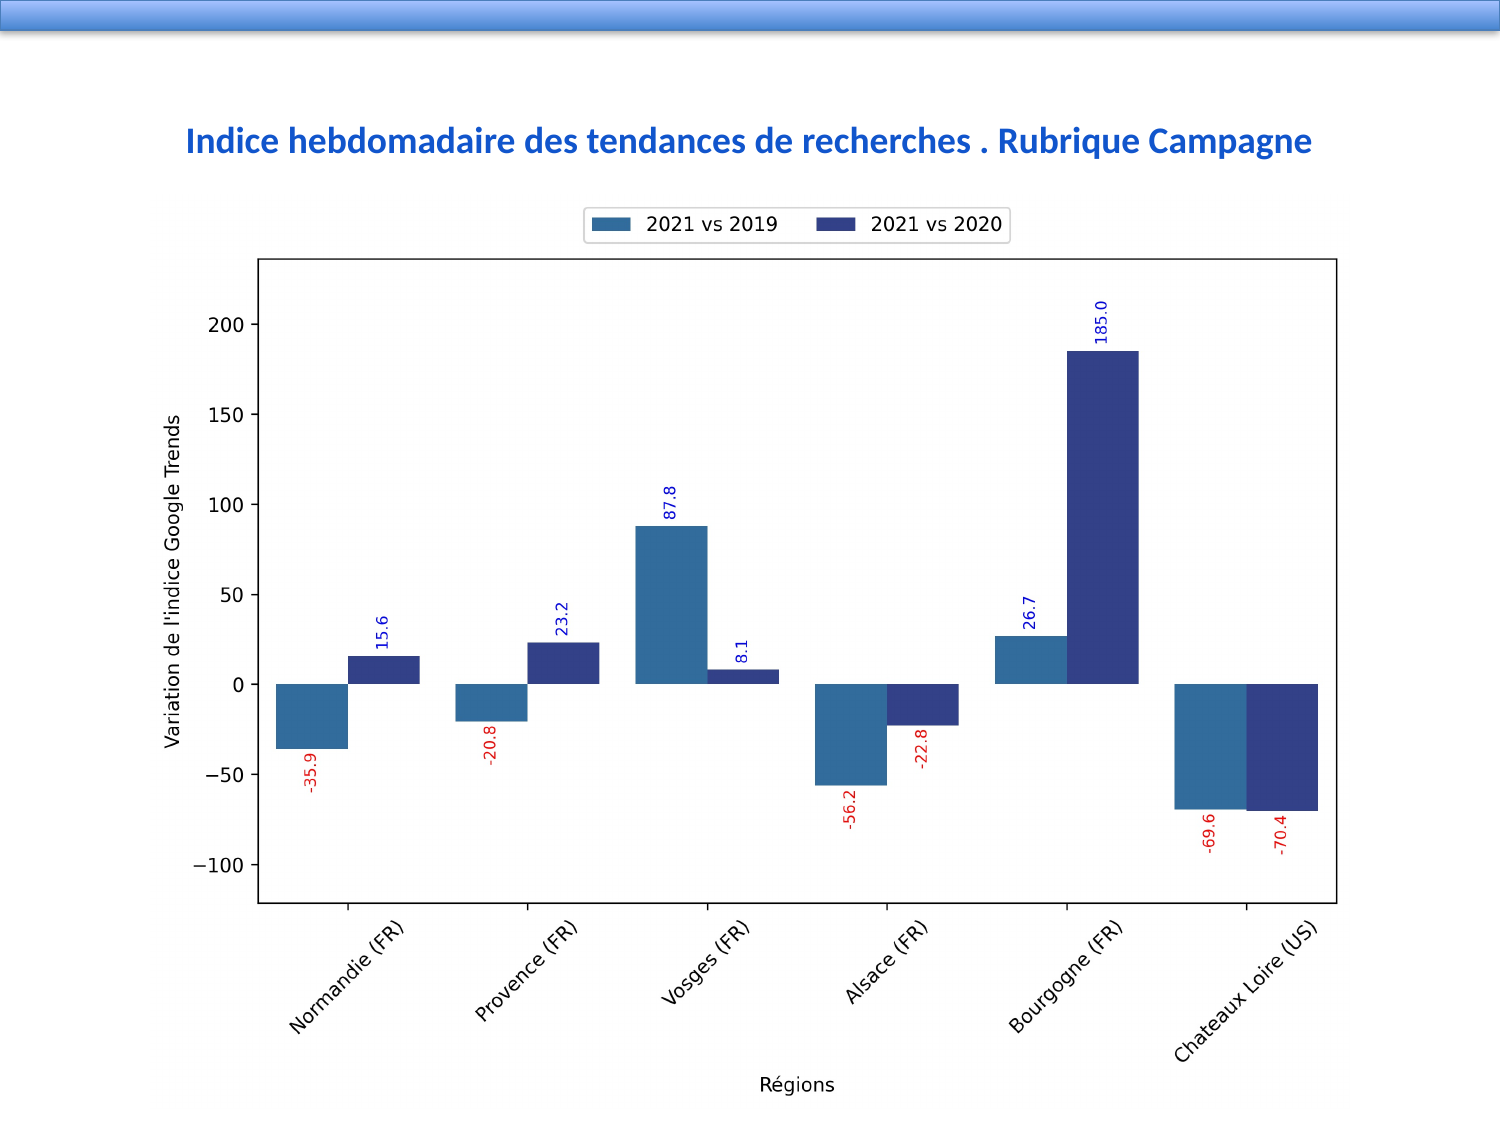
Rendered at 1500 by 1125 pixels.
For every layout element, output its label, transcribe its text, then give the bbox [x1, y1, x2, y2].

title Indice hebdomadaire des tendances de recherches . Rubrique Campagne [75, 45, 1425, 233]
picture [149, 194, 1351, 1109]
text_box [0, 0, 1500, 31]
